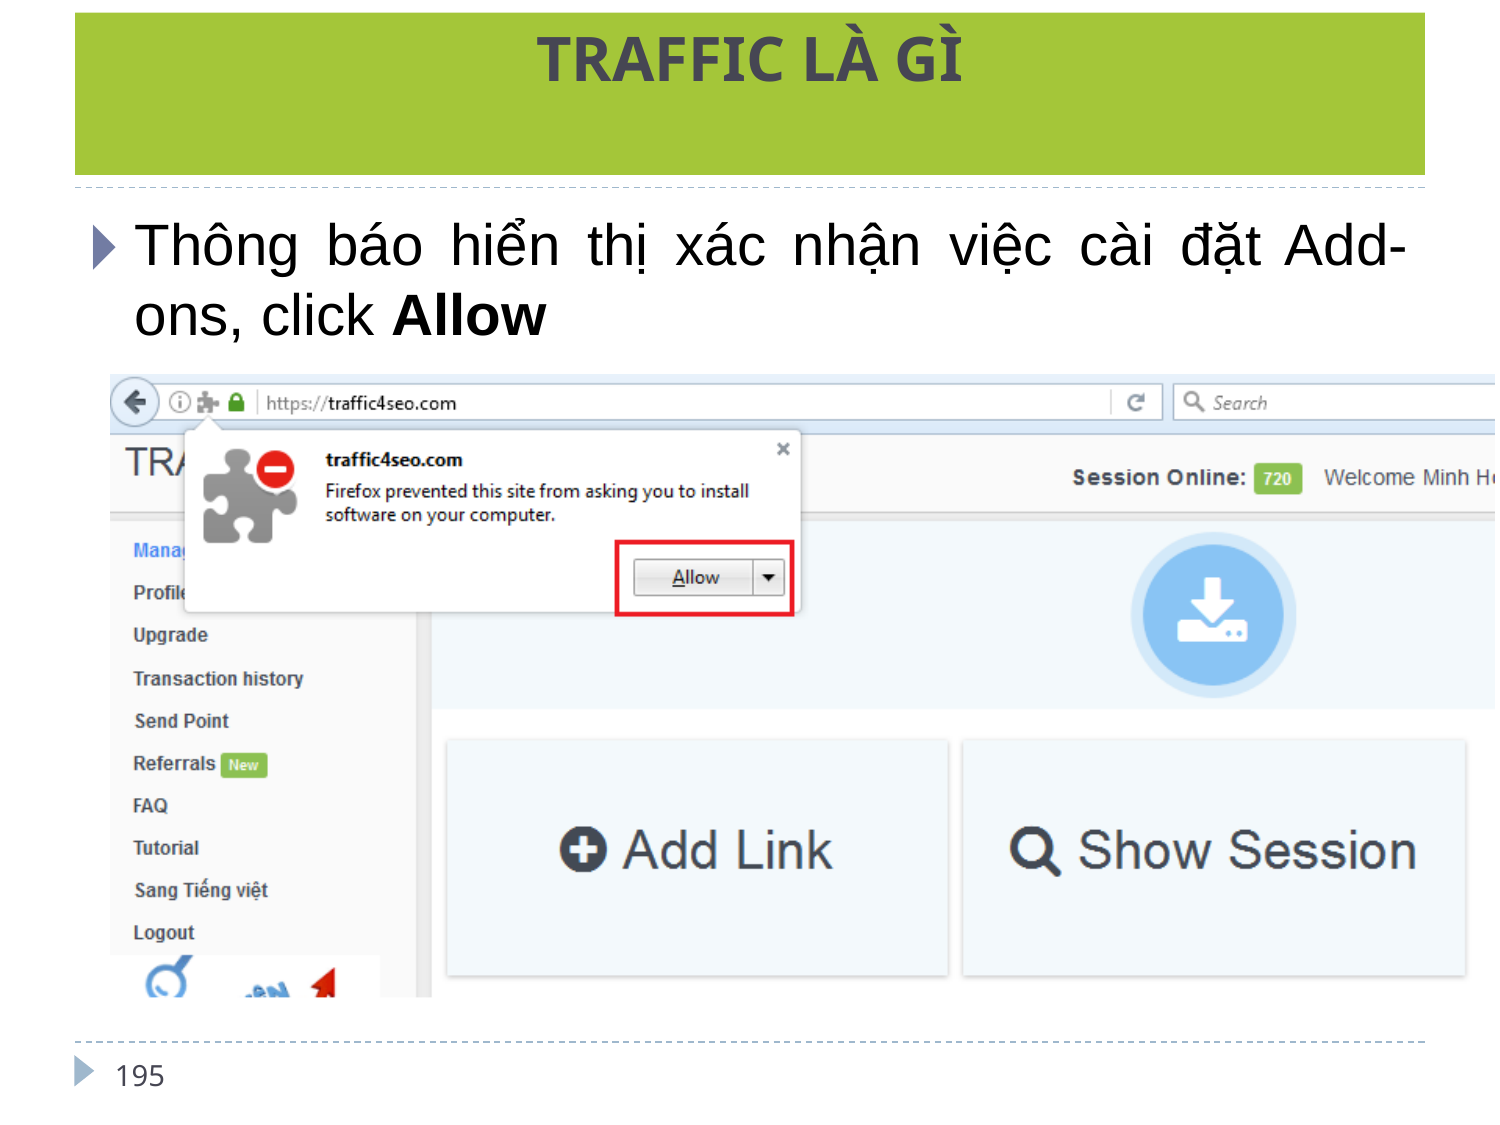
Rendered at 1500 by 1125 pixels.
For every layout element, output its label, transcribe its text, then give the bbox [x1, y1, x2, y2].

title TRAFFIC LÀ GÌ [75, 12, 1425, 175]
slide_number 195 [99, 1050, 425, 1110]
list Thông báo hiển thị xác nhận việc cài đặt Add-ons, click Allow [75, 200, 1425, 1010]
picture [110, 374, 1496, 1007]
